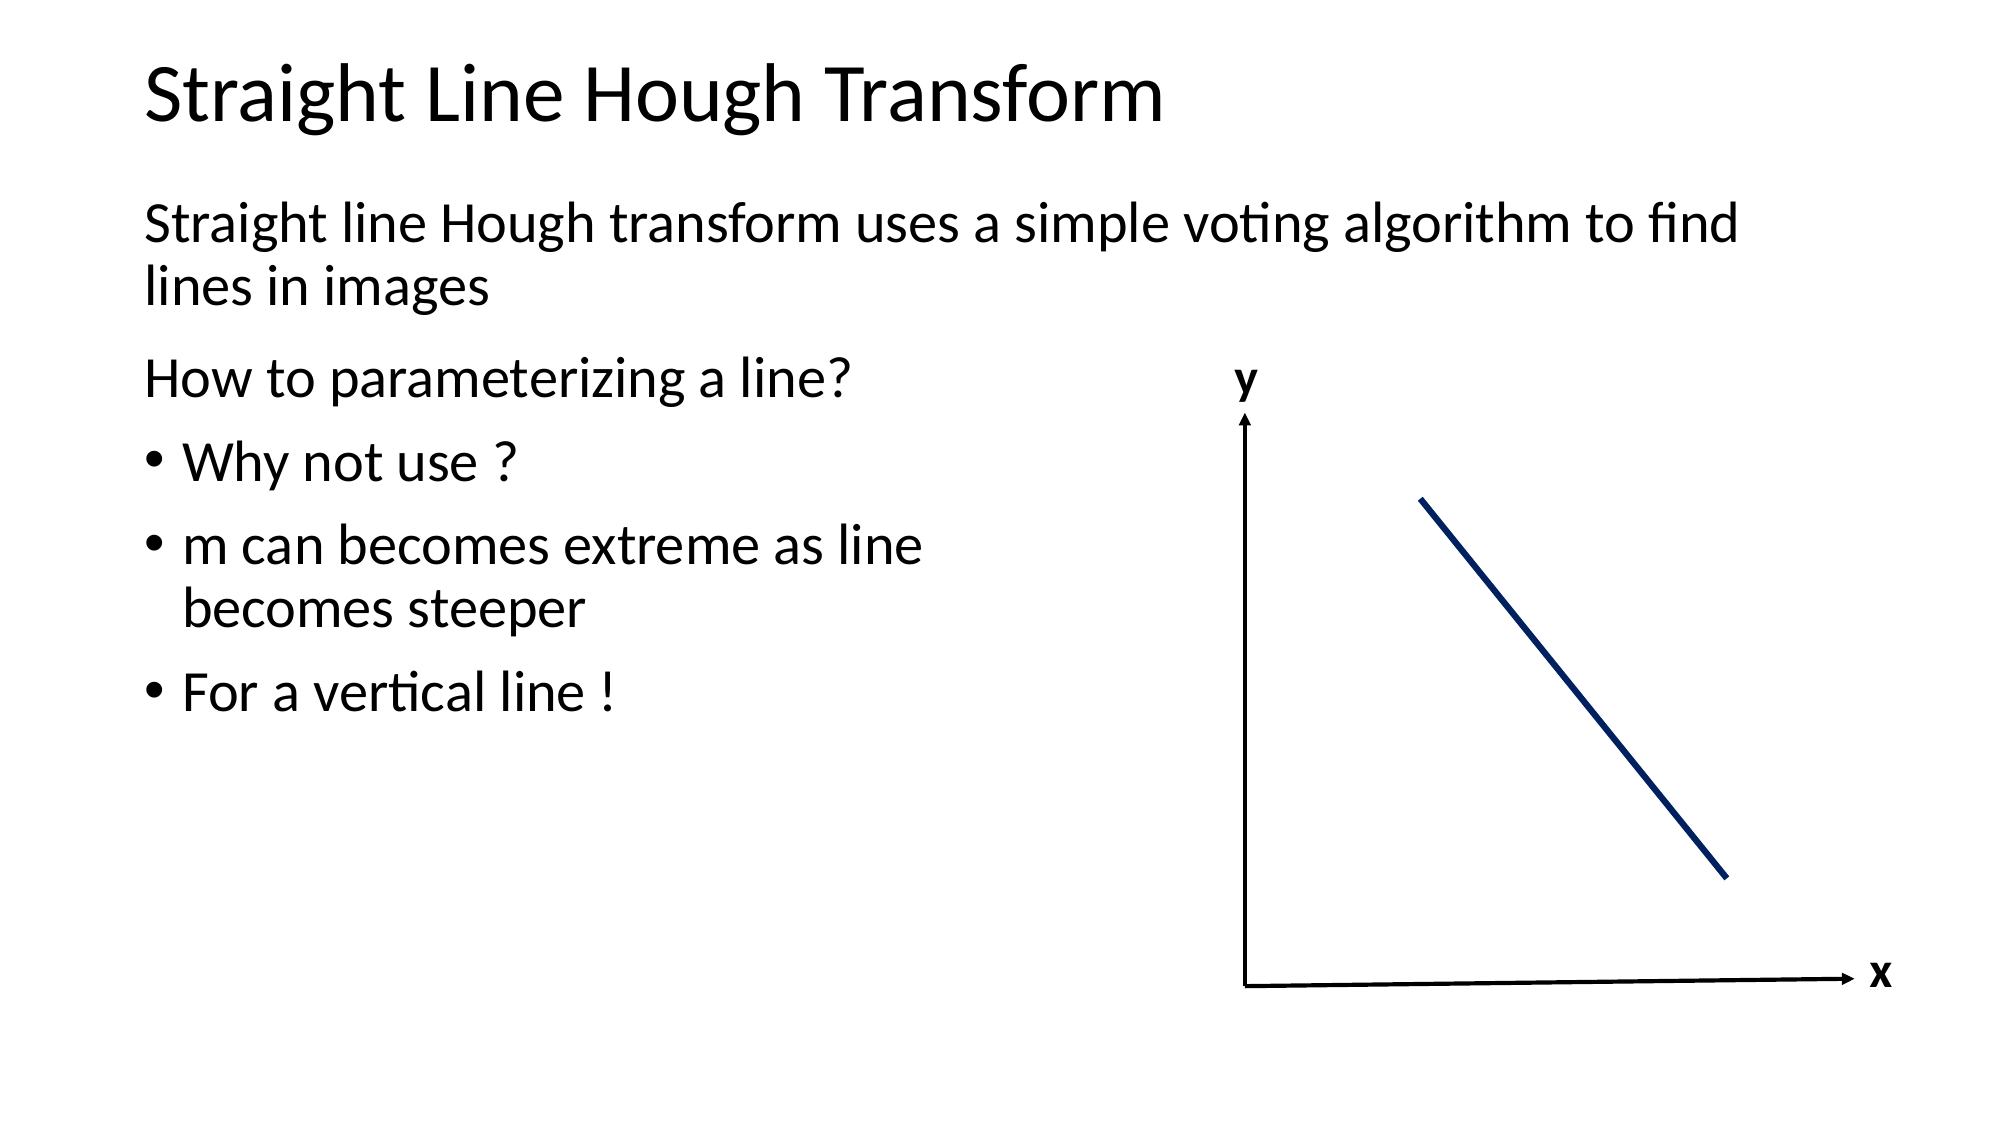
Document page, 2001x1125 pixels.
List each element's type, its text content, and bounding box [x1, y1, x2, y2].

text_box x [1854, 930, 1906, 1006]
text_box y [1219, 337, 1271, 412]
title Straight Line Hough Transform [129, 22, 1855, 166]
list Straight line Hough transform uses a simple voting algorithm to find lines in images [129, 184, 1855, 340]
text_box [1244, 978, 1855, 987]
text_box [1420, 498, 1727, 879]
